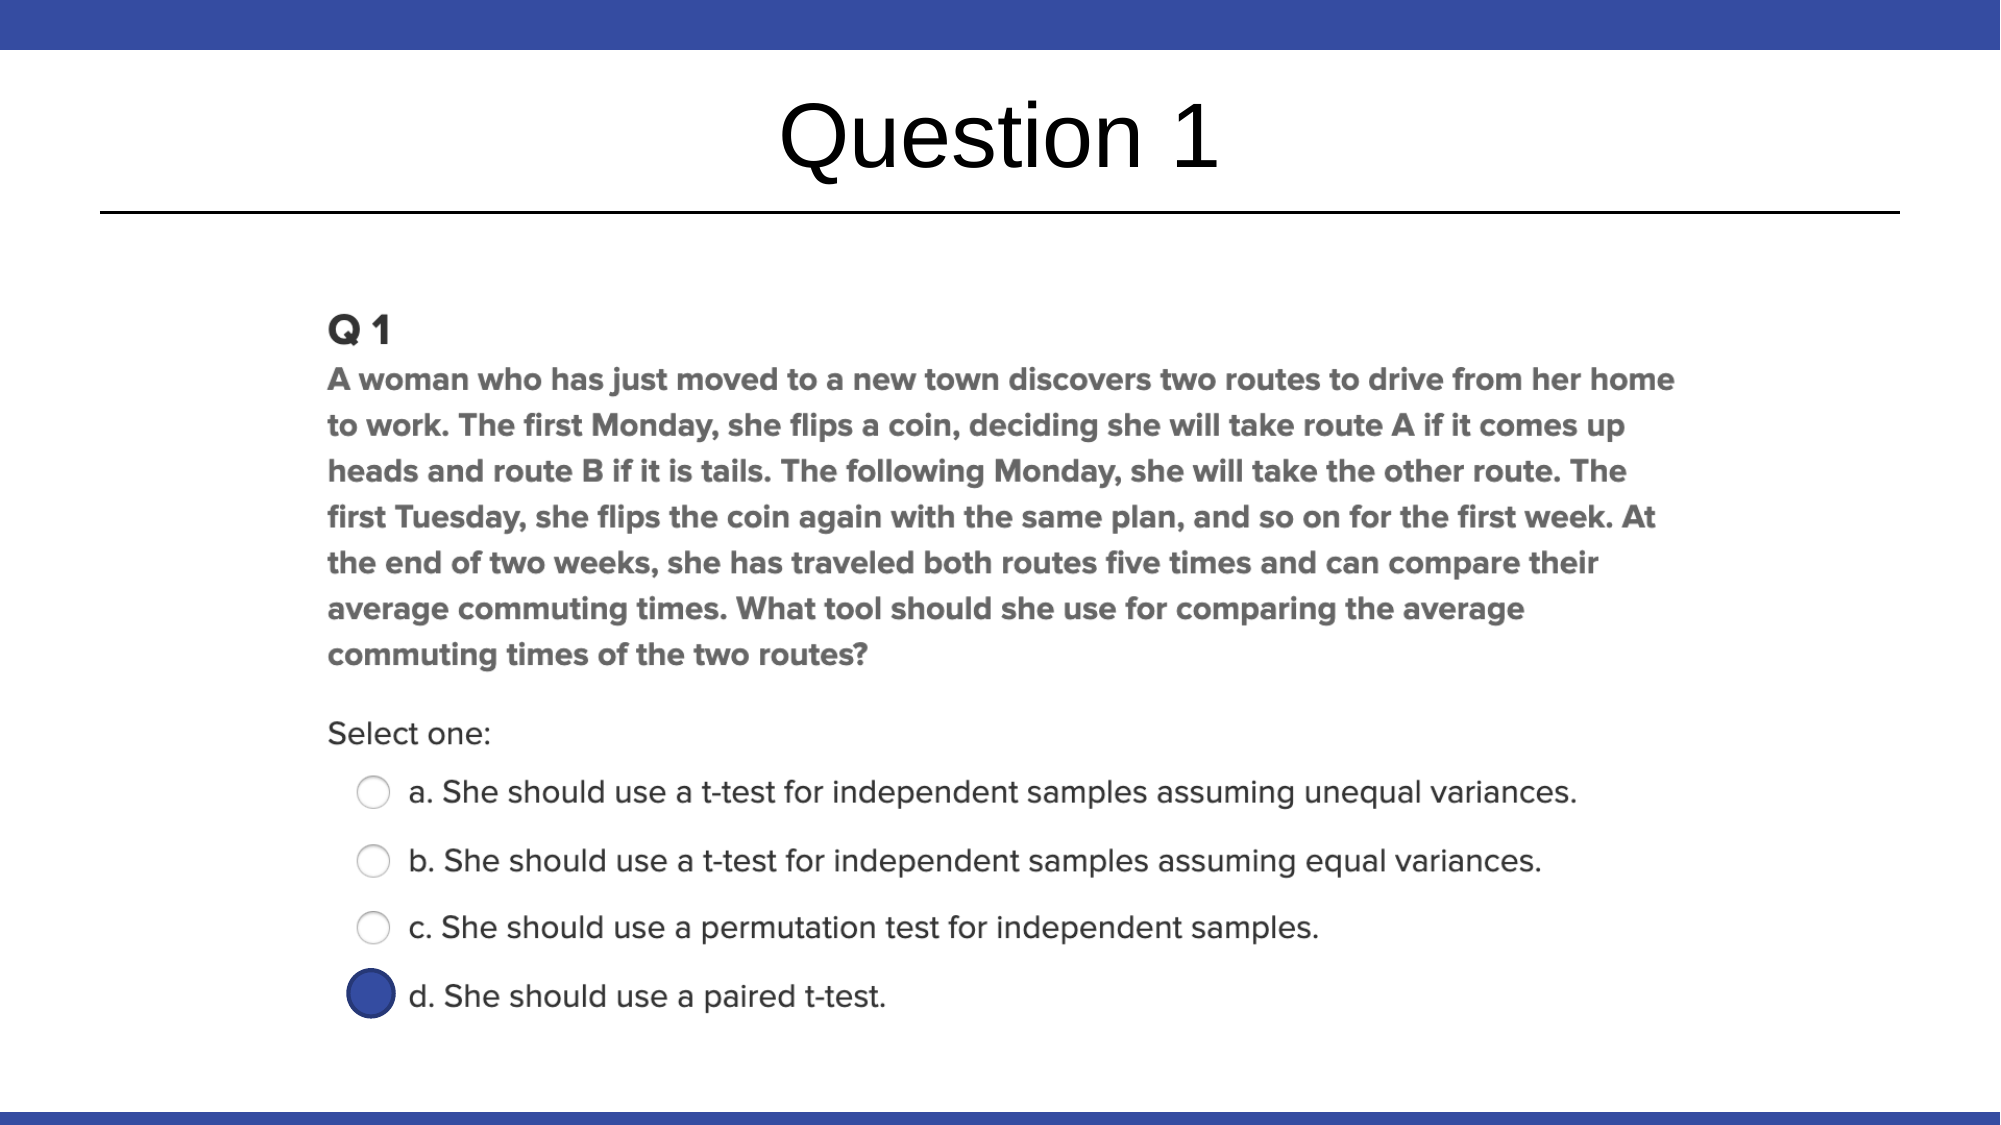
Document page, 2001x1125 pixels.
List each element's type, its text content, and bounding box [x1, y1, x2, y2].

title Question 1 [99, 37, 1900, 225]
picture [290, 291, 1710, 1035]
